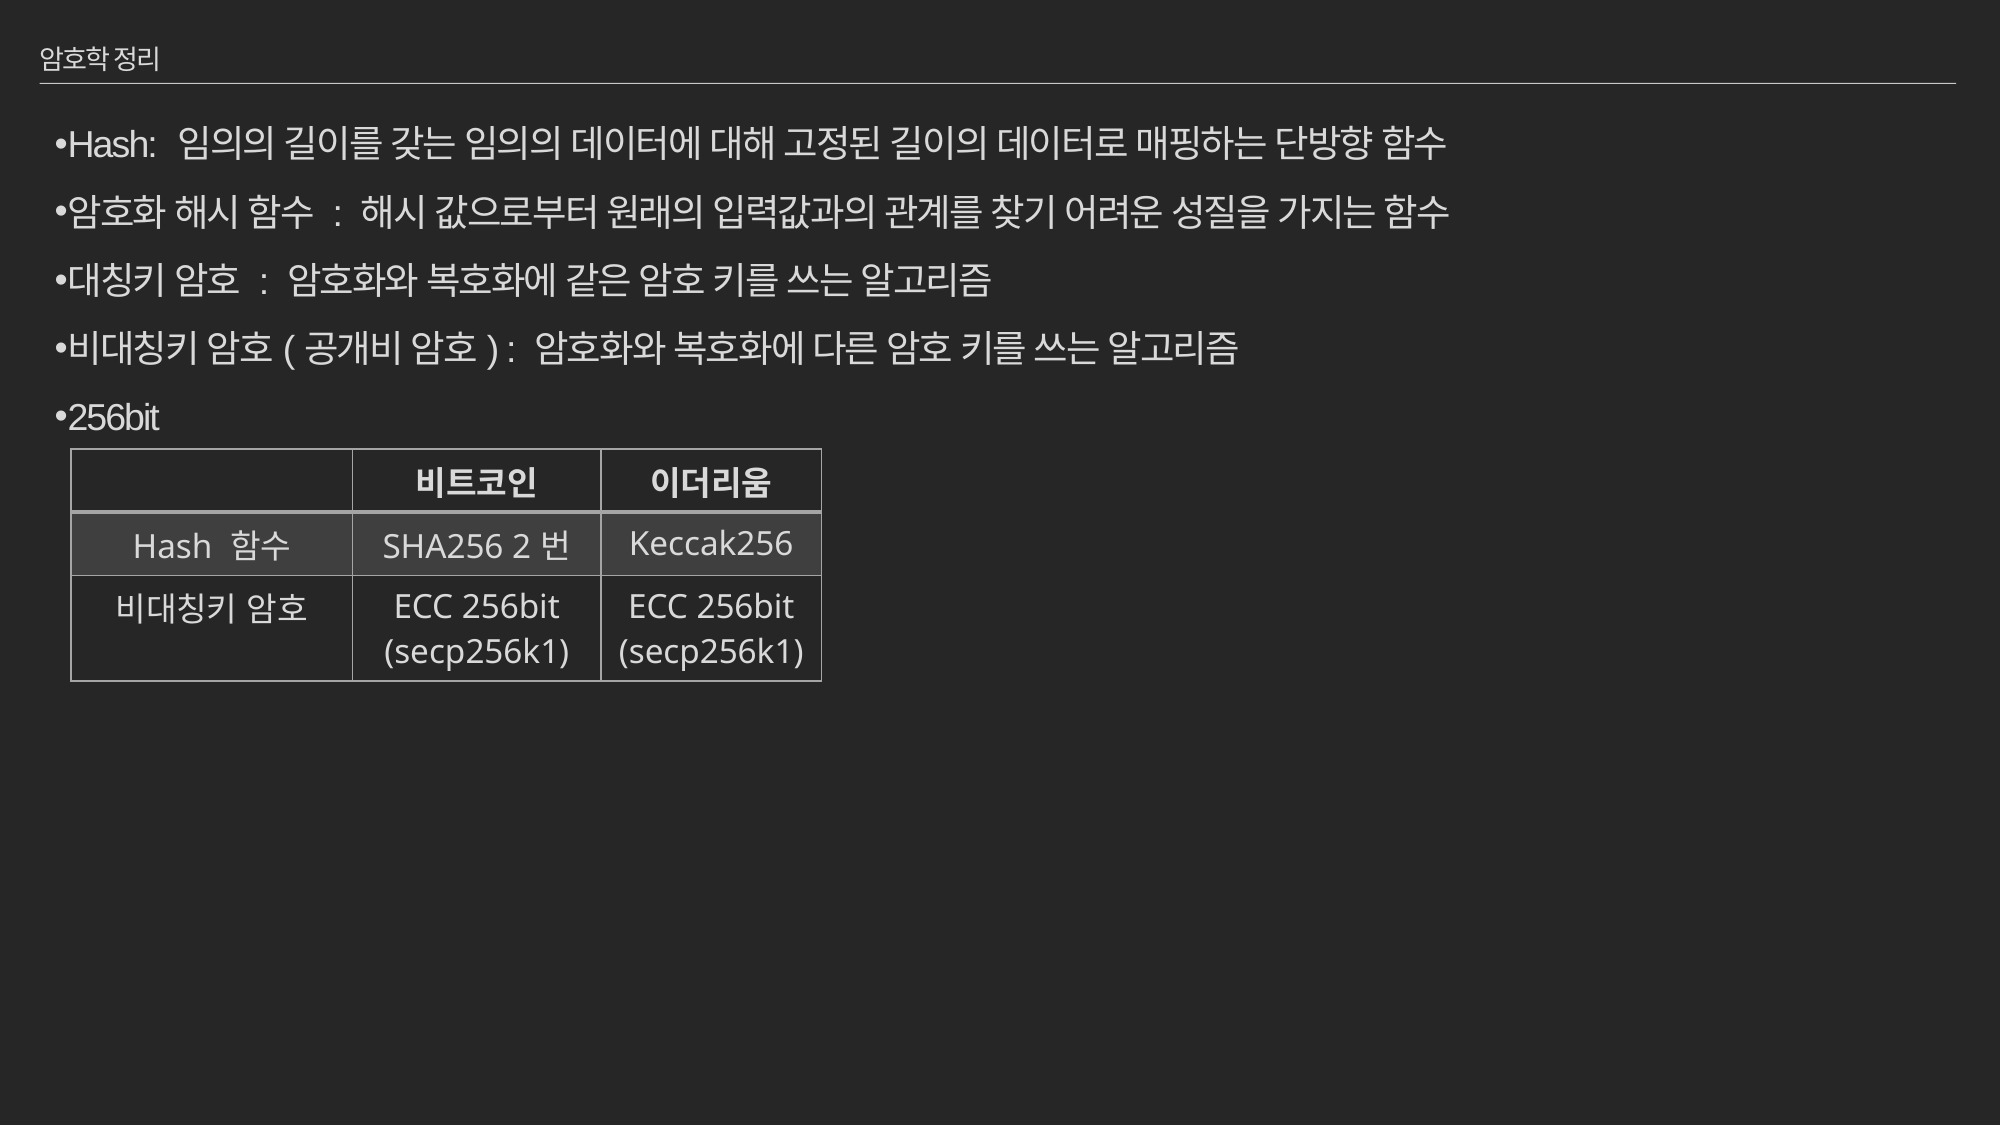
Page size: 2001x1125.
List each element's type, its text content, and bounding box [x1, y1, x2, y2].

table_header [72, 450, 352, 510]
title 암호학 정리 [39, 31, 1961, 84]
table_cell ECC 256bit (secp256k1) [353, 576, 600, 680]
table_header 비트코인 [353, 450, 600, 510]
table_cell Hash 함수 [72, 514, 352, 575]
table_header 이더리움 [602, 450, 821, 510]
table_cell SHA256 2번 [353, 514, 600, 575]
table_cell 비대칭키 암호 [72, 576, 352, 680]
list Hash: 임의의 길이를 갖는 임의의 데이터에 대해 고정된 길이의 데이터로 매핑하는 단방향 함수 암호화 해시 함수 : 해시 값으로부터 원래의 입력값과의 관계를 찾기 어려운 성질을 가지는 함수 대칭키 암호 : 암호화와 복호화에 같은 암호 키를 쓰는 알고리즘 비대칭키 암호(공개비 암호) : 암호화와 복호화에 다른 암호 키를 쓰는 알고리즘 256bit [39, 110, 1765, 1100]
table_cell ECC 256bit (secp256k1) [602, 576, 821, 680]
table_cell Keccak256 [602, 514, 821, 575]
